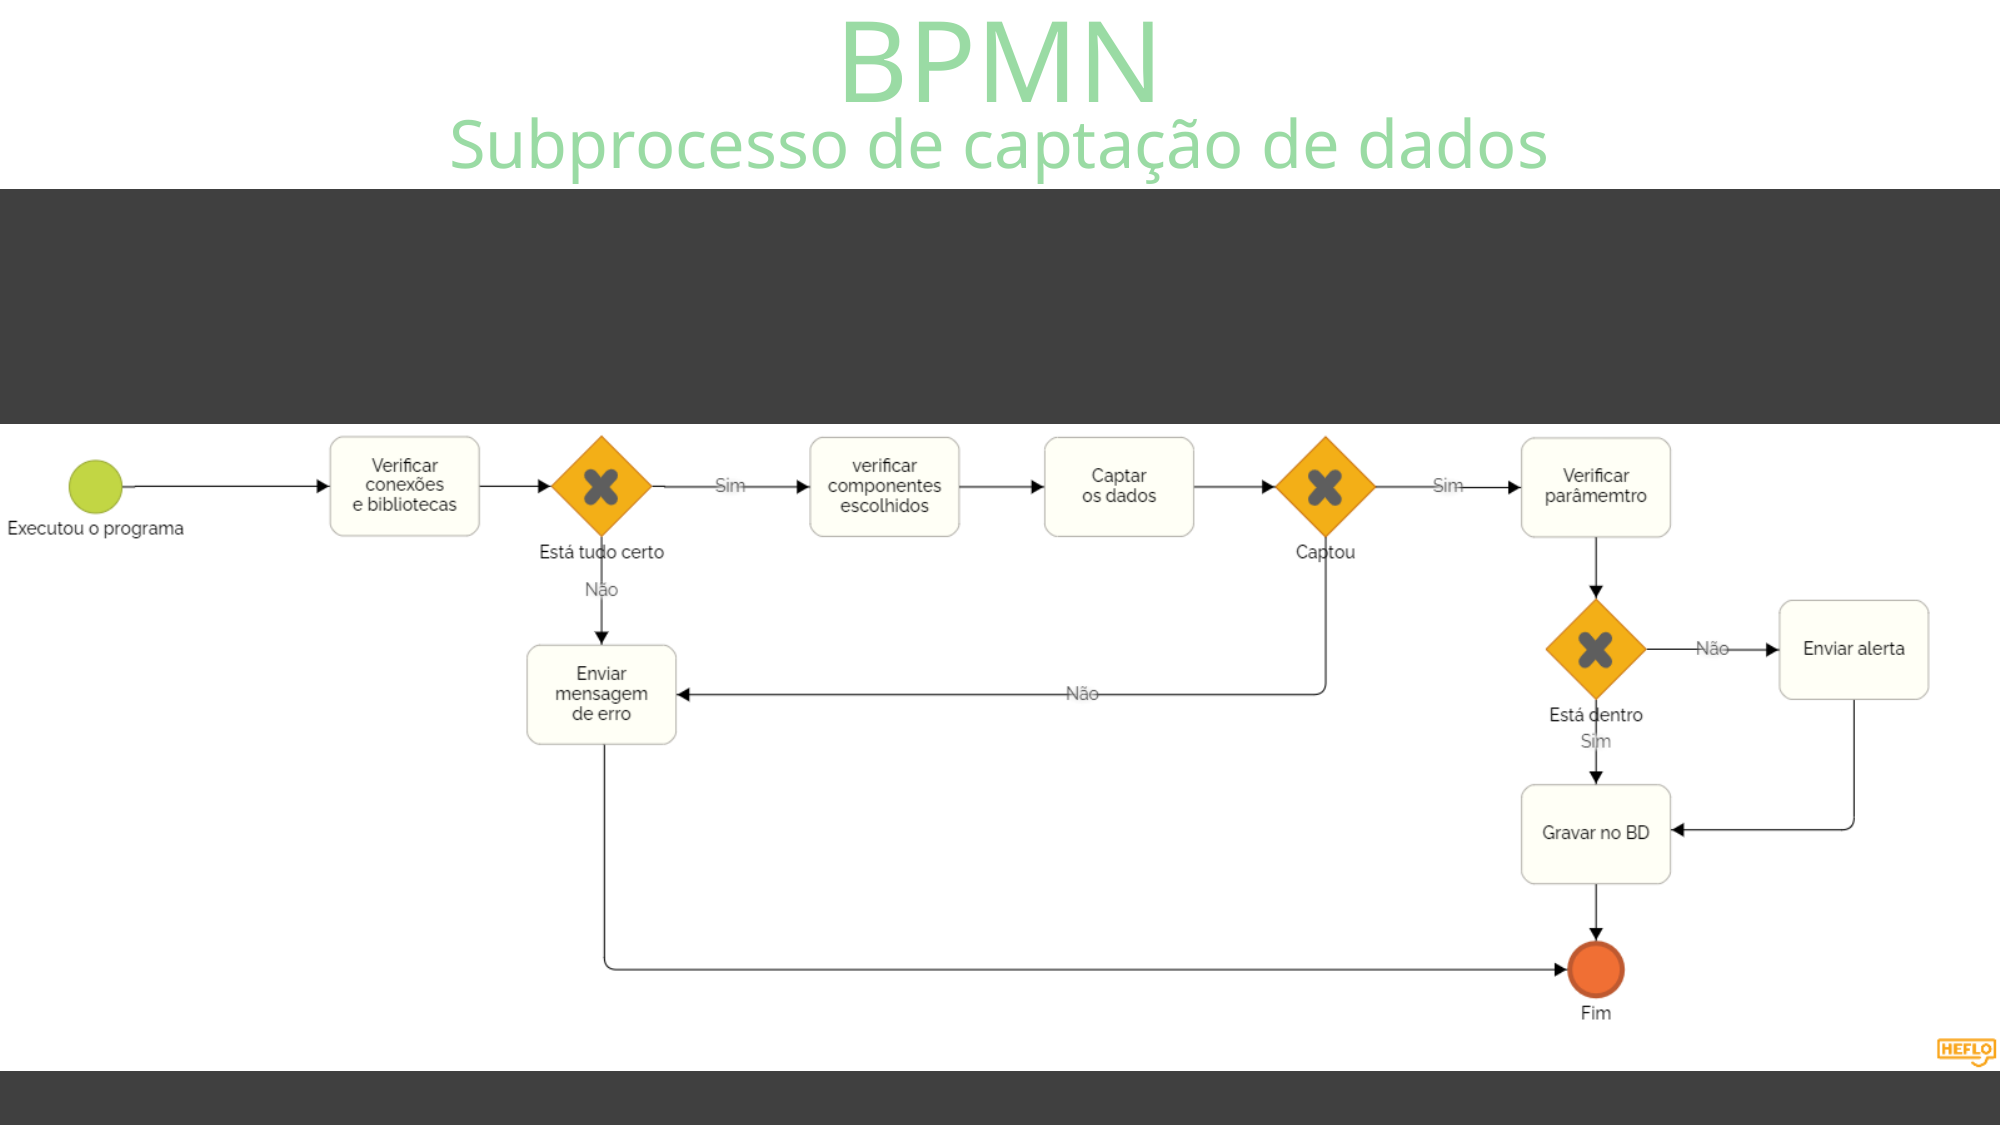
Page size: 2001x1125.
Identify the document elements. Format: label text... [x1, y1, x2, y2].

text_box [0, 188, 2000, 424]
text_box Subprocesso de captação de dados [41, 94, 1959, 190]
text_box BPMN [415, 0, 1585, 94]
text_box [0, 1071, 2000, 1125]
picture [0, 424, 2000, 1071]
